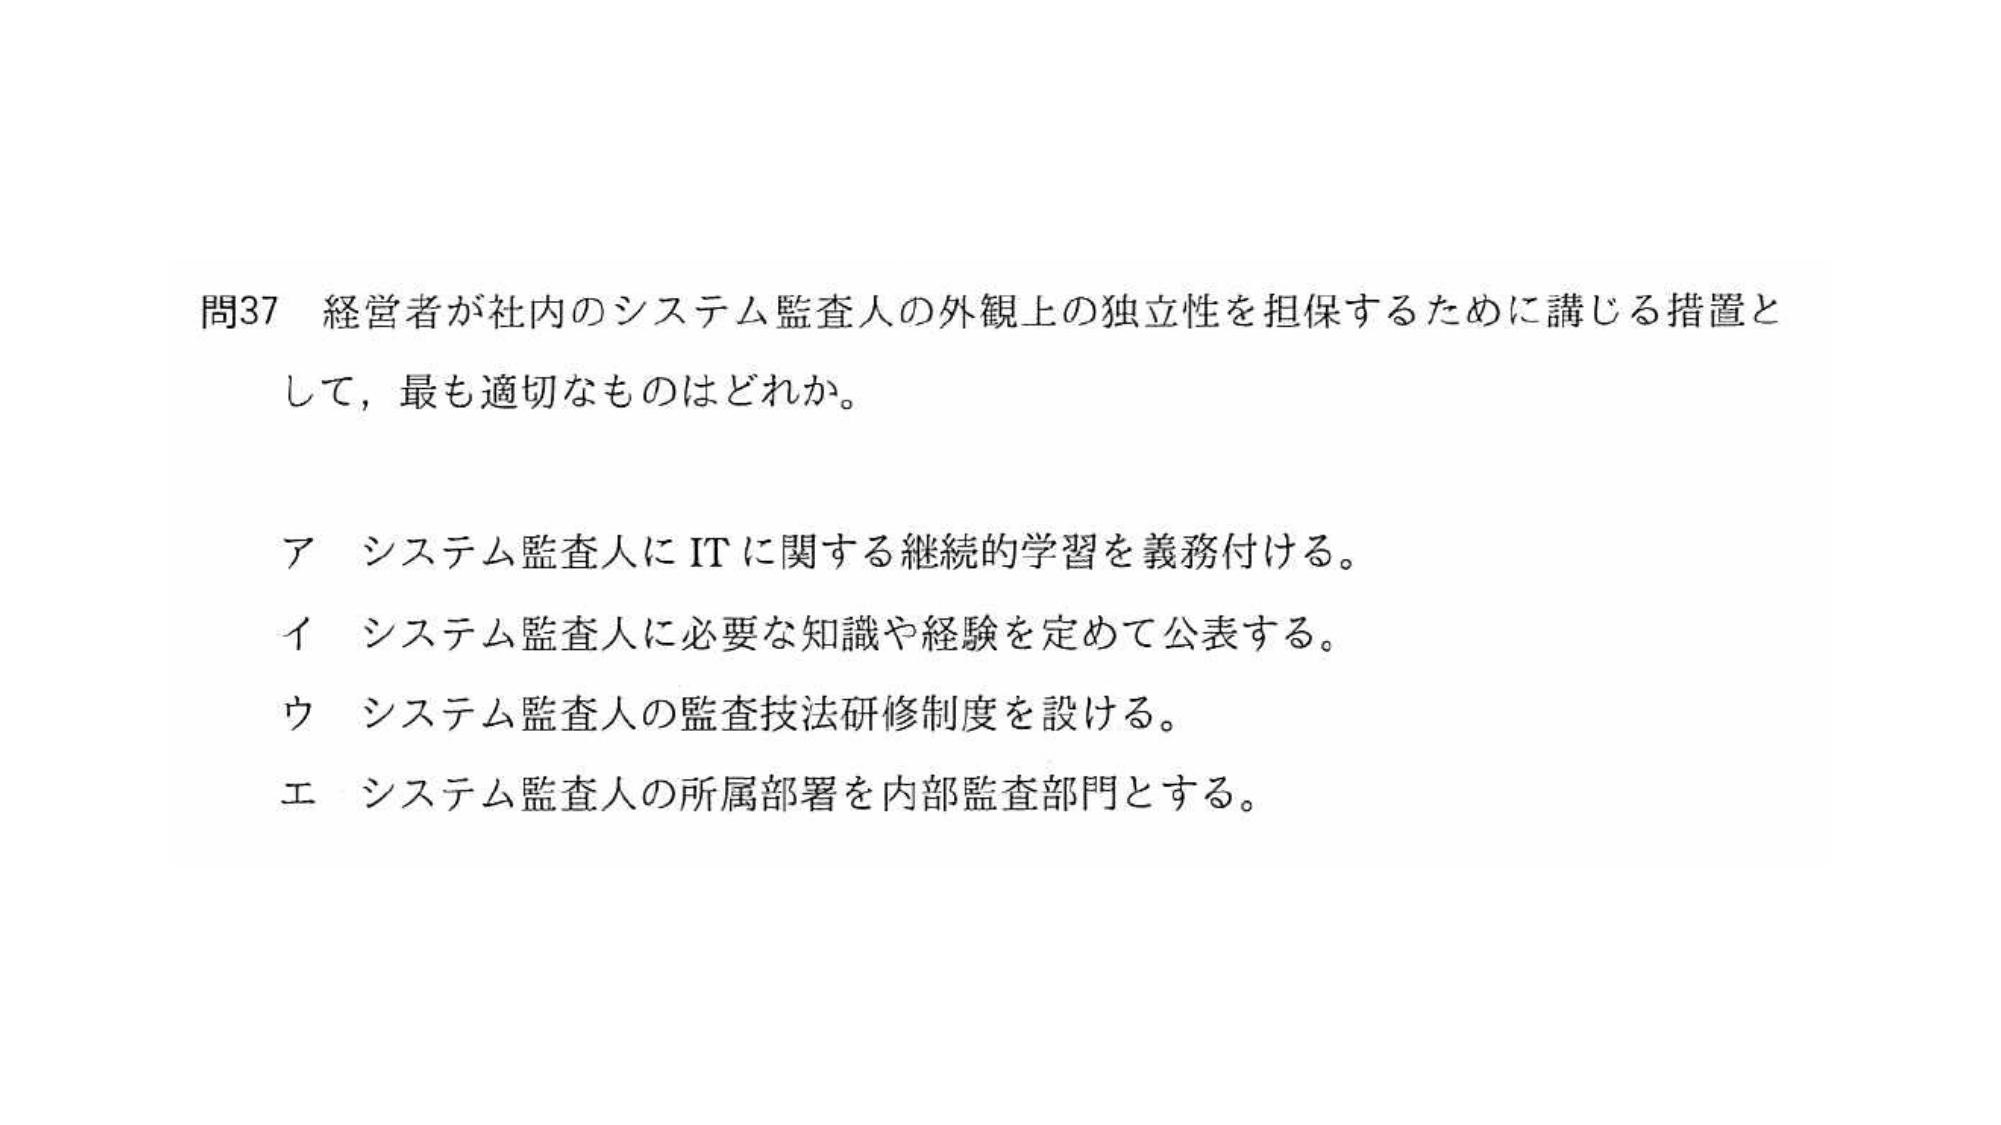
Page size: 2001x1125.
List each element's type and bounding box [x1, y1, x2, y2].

picture [169, 259, 1831, 866]
